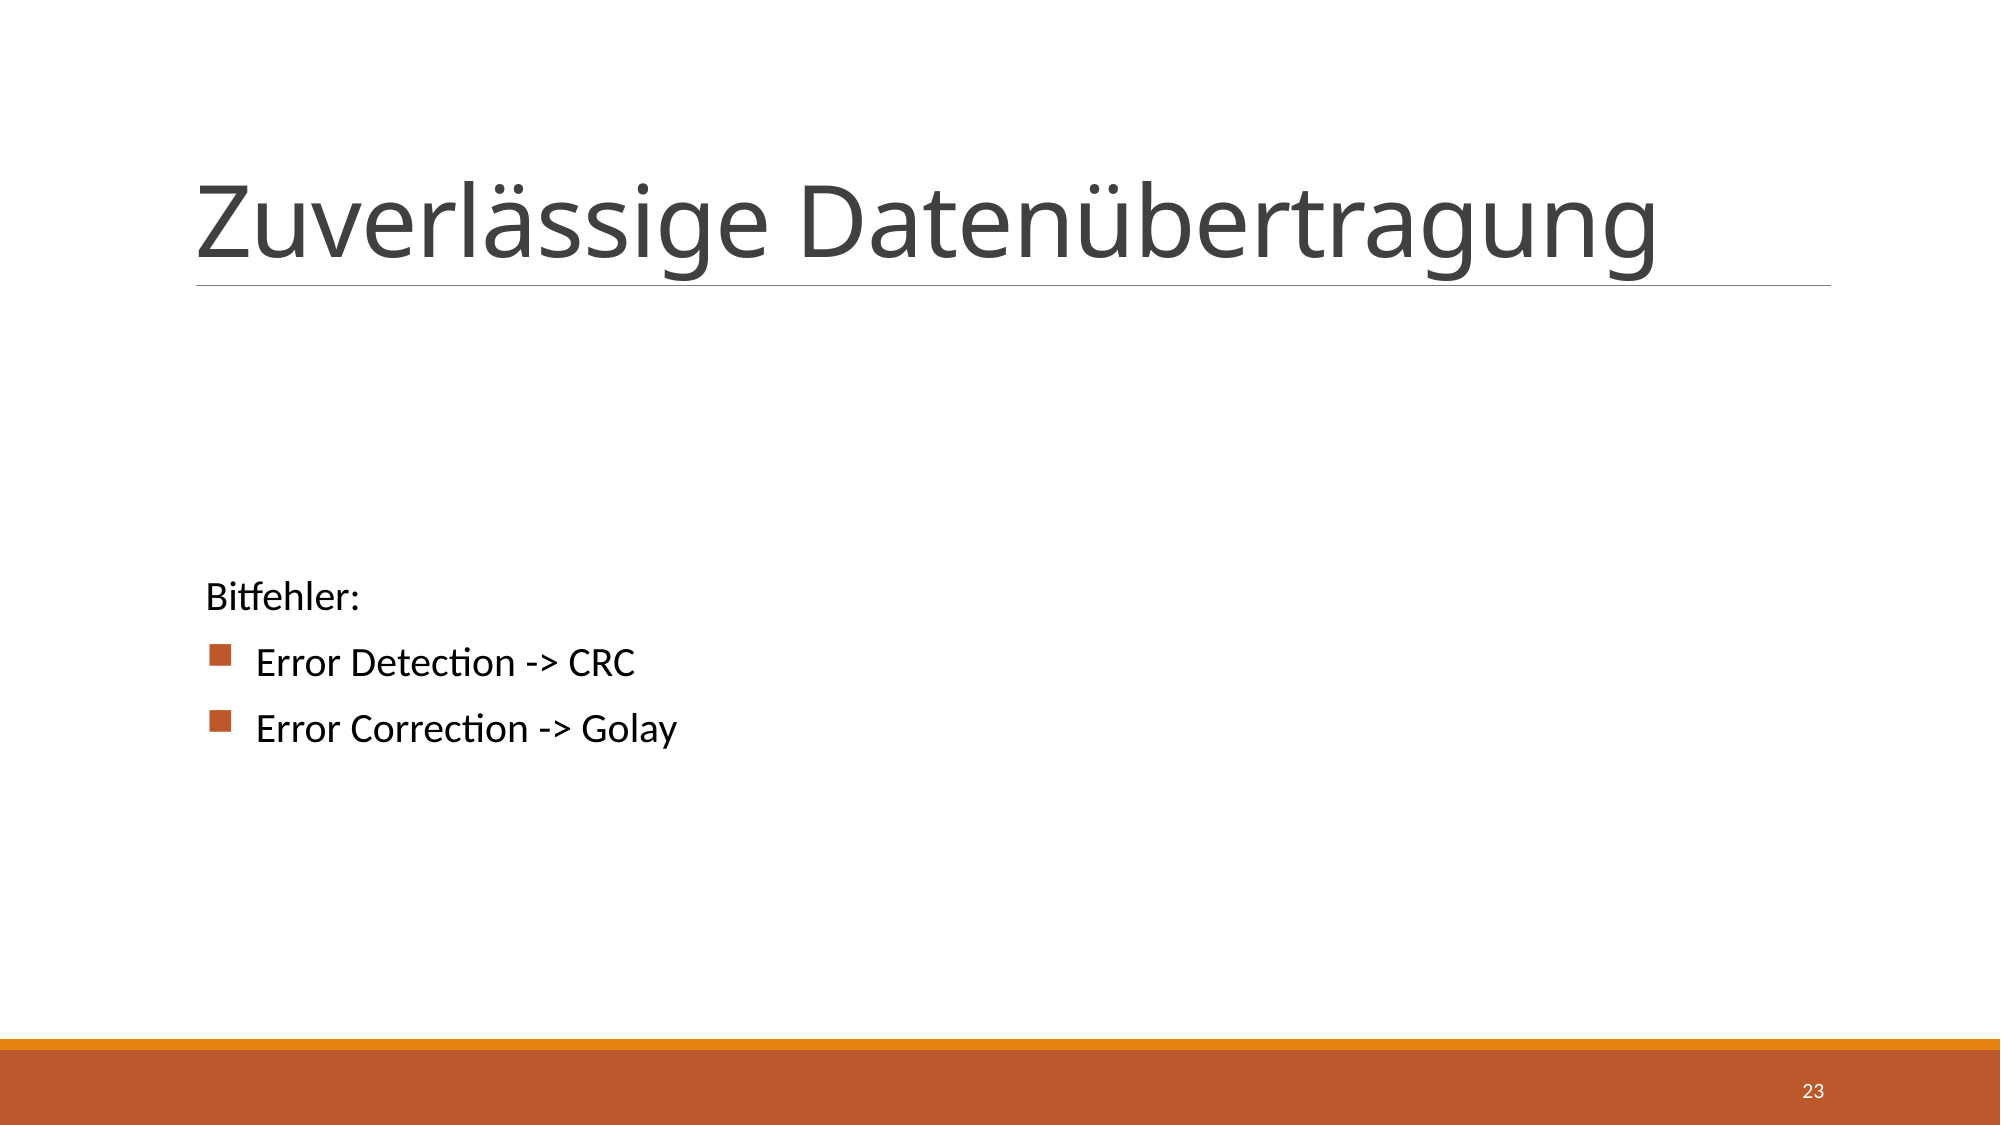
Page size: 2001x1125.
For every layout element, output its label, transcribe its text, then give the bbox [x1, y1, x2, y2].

slide_number 23 [1624, 1059, 1840, 1120]
text_box Bitfehler: Error Detection -> CRC Error Correction -> Golay [190, 291, 1830, 1035]
title Zuverlässige Datenübertragung [180, 47, 1830, 285]
